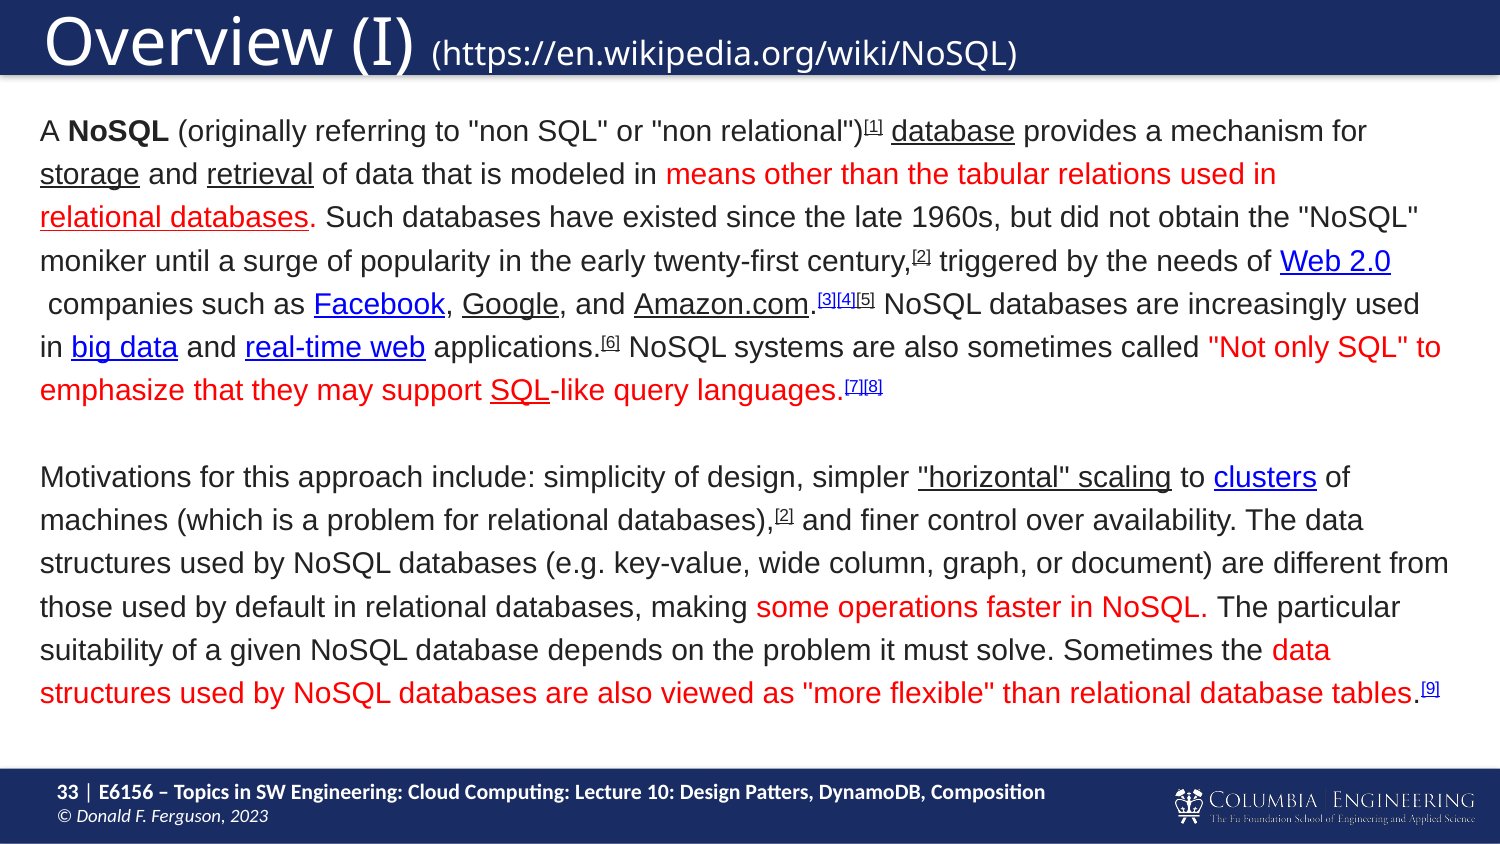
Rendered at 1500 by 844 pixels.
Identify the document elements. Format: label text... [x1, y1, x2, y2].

title Overview (I) (https://en.wikipedia.org/wiki/NoSQL) [28, 0, 1450, 73]
list A NoSQL (originally referring to "non SQL" or "non relational")[1] database provides a mechanism for storage and retrieval of data that is modeled in means other than the tabular relations used in relational databases. Such databases have existed since the late 1960s, but did not obtain the "NoSQL" moniker until a surge of popularity in the early twenty-first century,[2] triggered by the needs of Web 2.0 companies such as Facebook, Google, and Amazon.com.[3][4][5] NoSQL databases are increasingly used in big data and real-time web applications.[6] NoSQL systems are also sometimes called "Not only SQL" to emphasize that they may support SQL-like query languages.[7][8] Motivations for this approach include: simplicity of design, simpler "horizontal" scaling to clusters of machines (which is a problem for relational databases),[2] and finer control over availability. The data structures used by NoSQL databases (e.g. key-value, wide column, graph, or document) are different from those used by default in relational databases, making some operations faster in NoSQL. The particular suitability of a given NoSQL database depends on the problem it must solve. Sometimes the data structures used by NoSQL databases are also viewed as "more flexible" than relational database tables.[9] [24, 96, 1475, 760]
